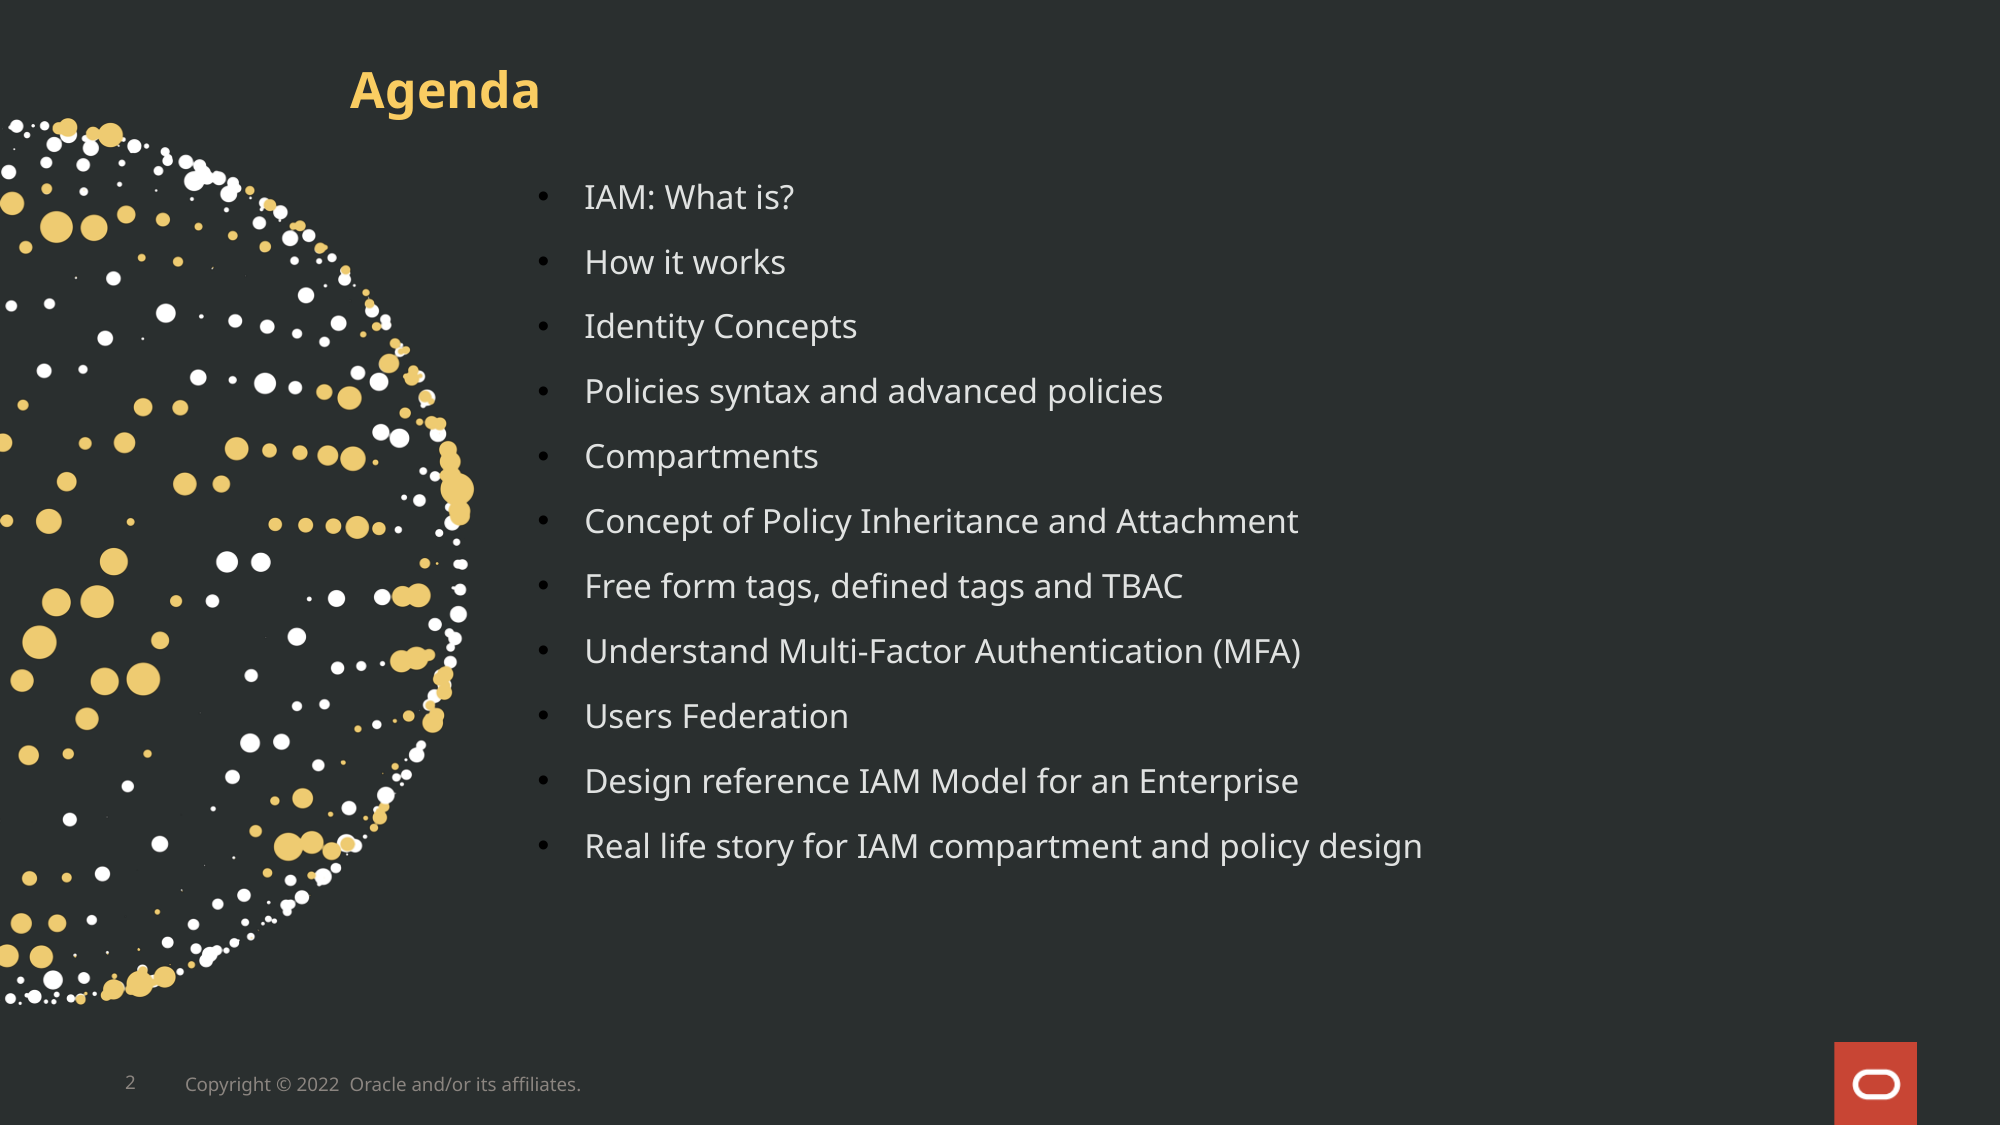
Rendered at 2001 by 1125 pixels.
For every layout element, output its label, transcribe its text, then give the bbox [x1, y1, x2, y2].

slide_number 2 [125, 1053, 185, 1114]
text_box IAM: What is? How it works Identity Concepts Policies syntax and advanced policies Compartments Concept of Policy Inheritance and Attachment Free form tags, defined tags and TBAC Understand Multi-Factor Authentication (MFA) Users Federation Design reference IAM Model for an Enterprise Real life story for IAM compartment and policy design [522, 168, 1695, 873]
title Agenda [350, 62, 1278, 121]
footer Copyright © 2022 Oracle and/or its affiliates. [185, 1053, 1128, 1114]
picture [0, 117, 475, 1008]
